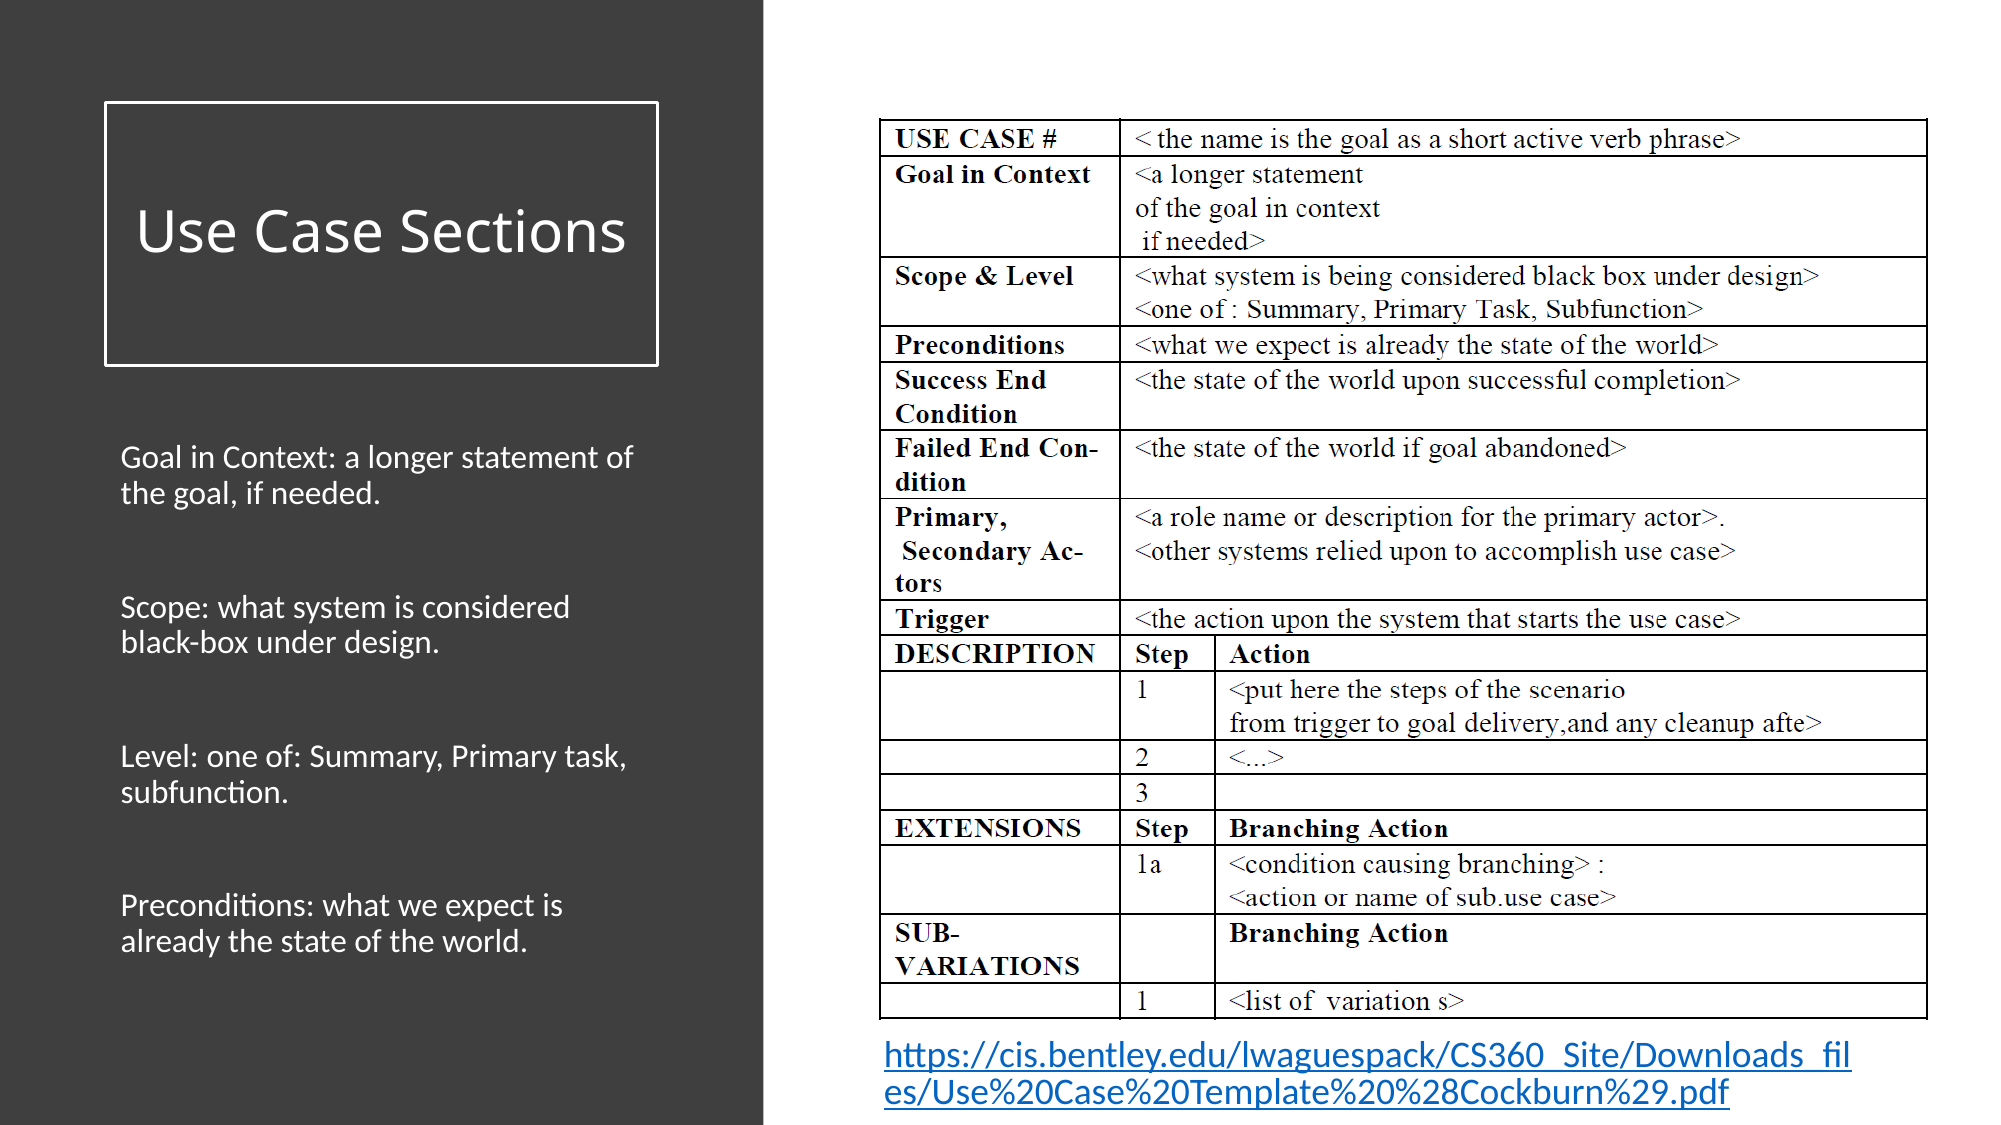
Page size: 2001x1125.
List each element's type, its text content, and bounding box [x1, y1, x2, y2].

text_box [0, 0, 764, 1125]
title Use Case Sections [105, 102, 658, 366]
picture [868, 102, 1943, 1026]
list Goal in Context: a longer statement of the goal, if needed. Scope: what system is considered black-box under design. Level: one of: Summary, Primary task, subfunction. Preconditions: what we expect is already the state of the world. [105, 432, 658, 994]
text_box https://cis.bentley.edu/lwaguespack/CS360_Site/Downloads_files/Use%20Case%20Template%20%28Cockburn%29.pdf [869, 1026, 1869, 1125]
